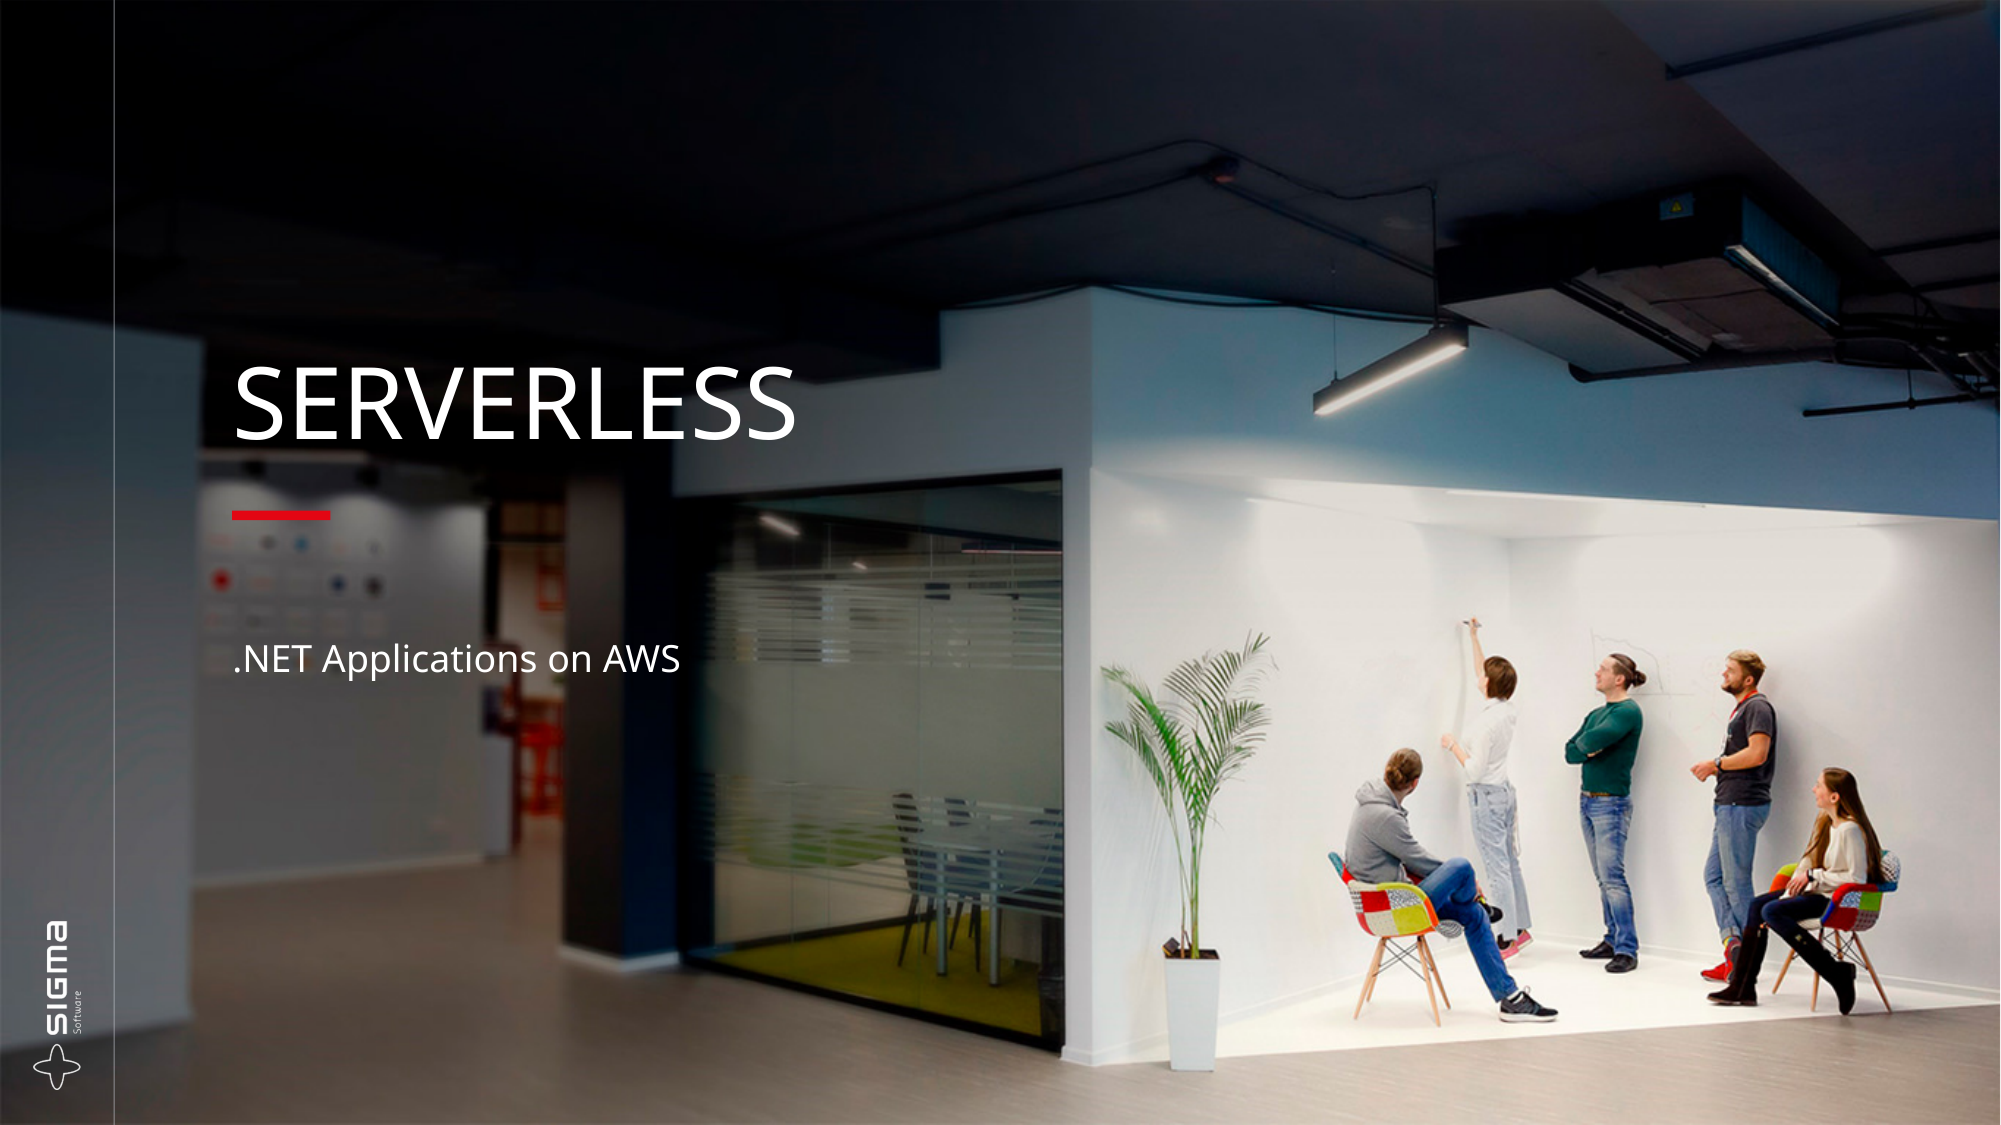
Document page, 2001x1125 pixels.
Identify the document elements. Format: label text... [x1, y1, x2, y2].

title SERVERLESS [232, 337, 1325, 460]
picture [0, 0, 113, 1125]
list .NET Applications on AWS [232, 612, 1325, 674]
picture [115, 0, 2001, 1125]
